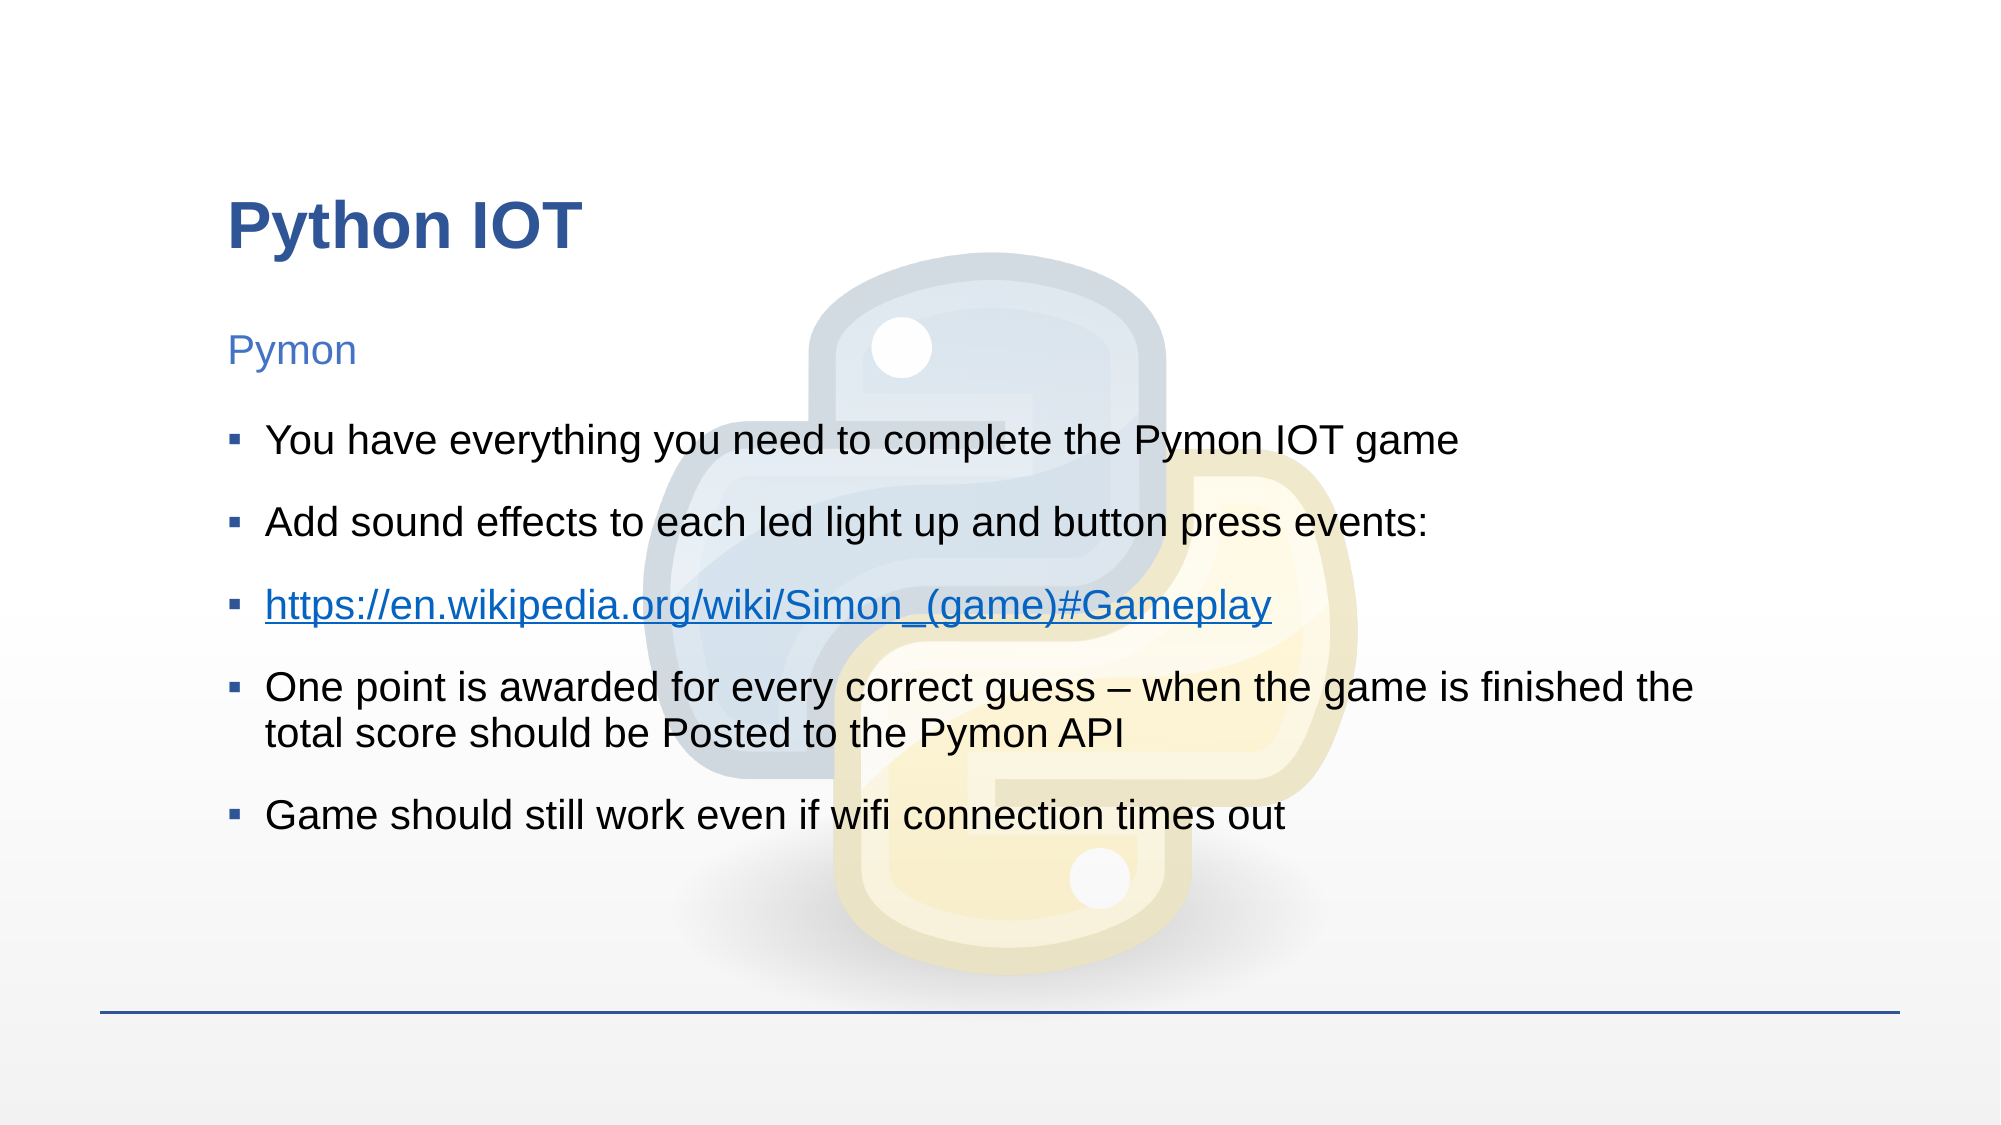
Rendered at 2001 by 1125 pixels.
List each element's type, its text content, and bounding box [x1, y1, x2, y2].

list You have everything you need to complete the Pymon IOT game Add sound effects to each led light up and button press events: https://en.wikipedia.org/wiki/Simon_(game)#Gameplay One point is awarded for every correct guess – when the game is finished the total score should be Posted to the Pymon API Game should still work even if wifi connection times out [212, 410, 1788, 950]
title Python IOT [212, 82, 1788, 271]
list Pymon [212, 298, 1788, 404]
